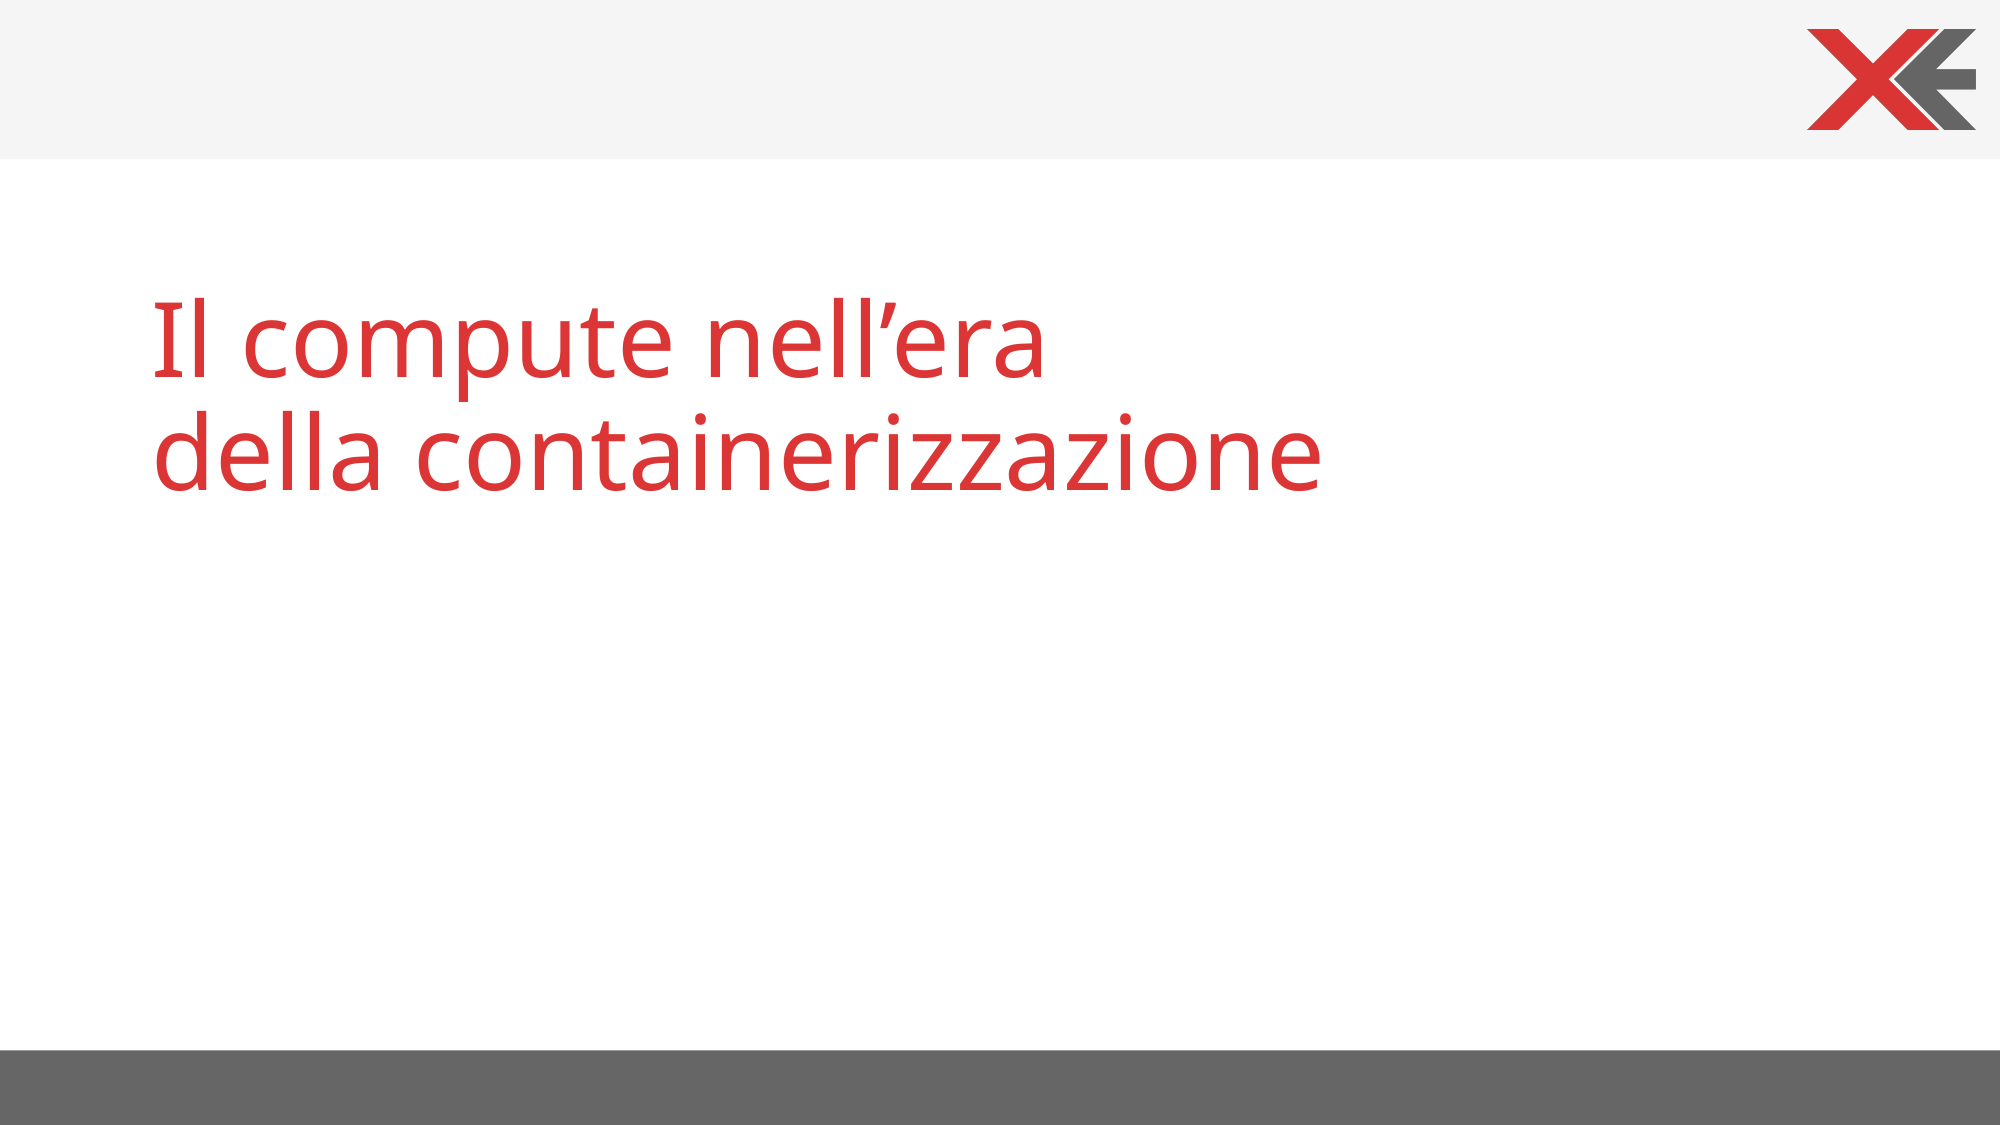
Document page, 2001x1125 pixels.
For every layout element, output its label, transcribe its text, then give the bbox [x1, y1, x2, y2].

title Il compute nell’era della containerizzazione [136, 280, 1862, 749]
picture [1807, 29, 1976, 130]
